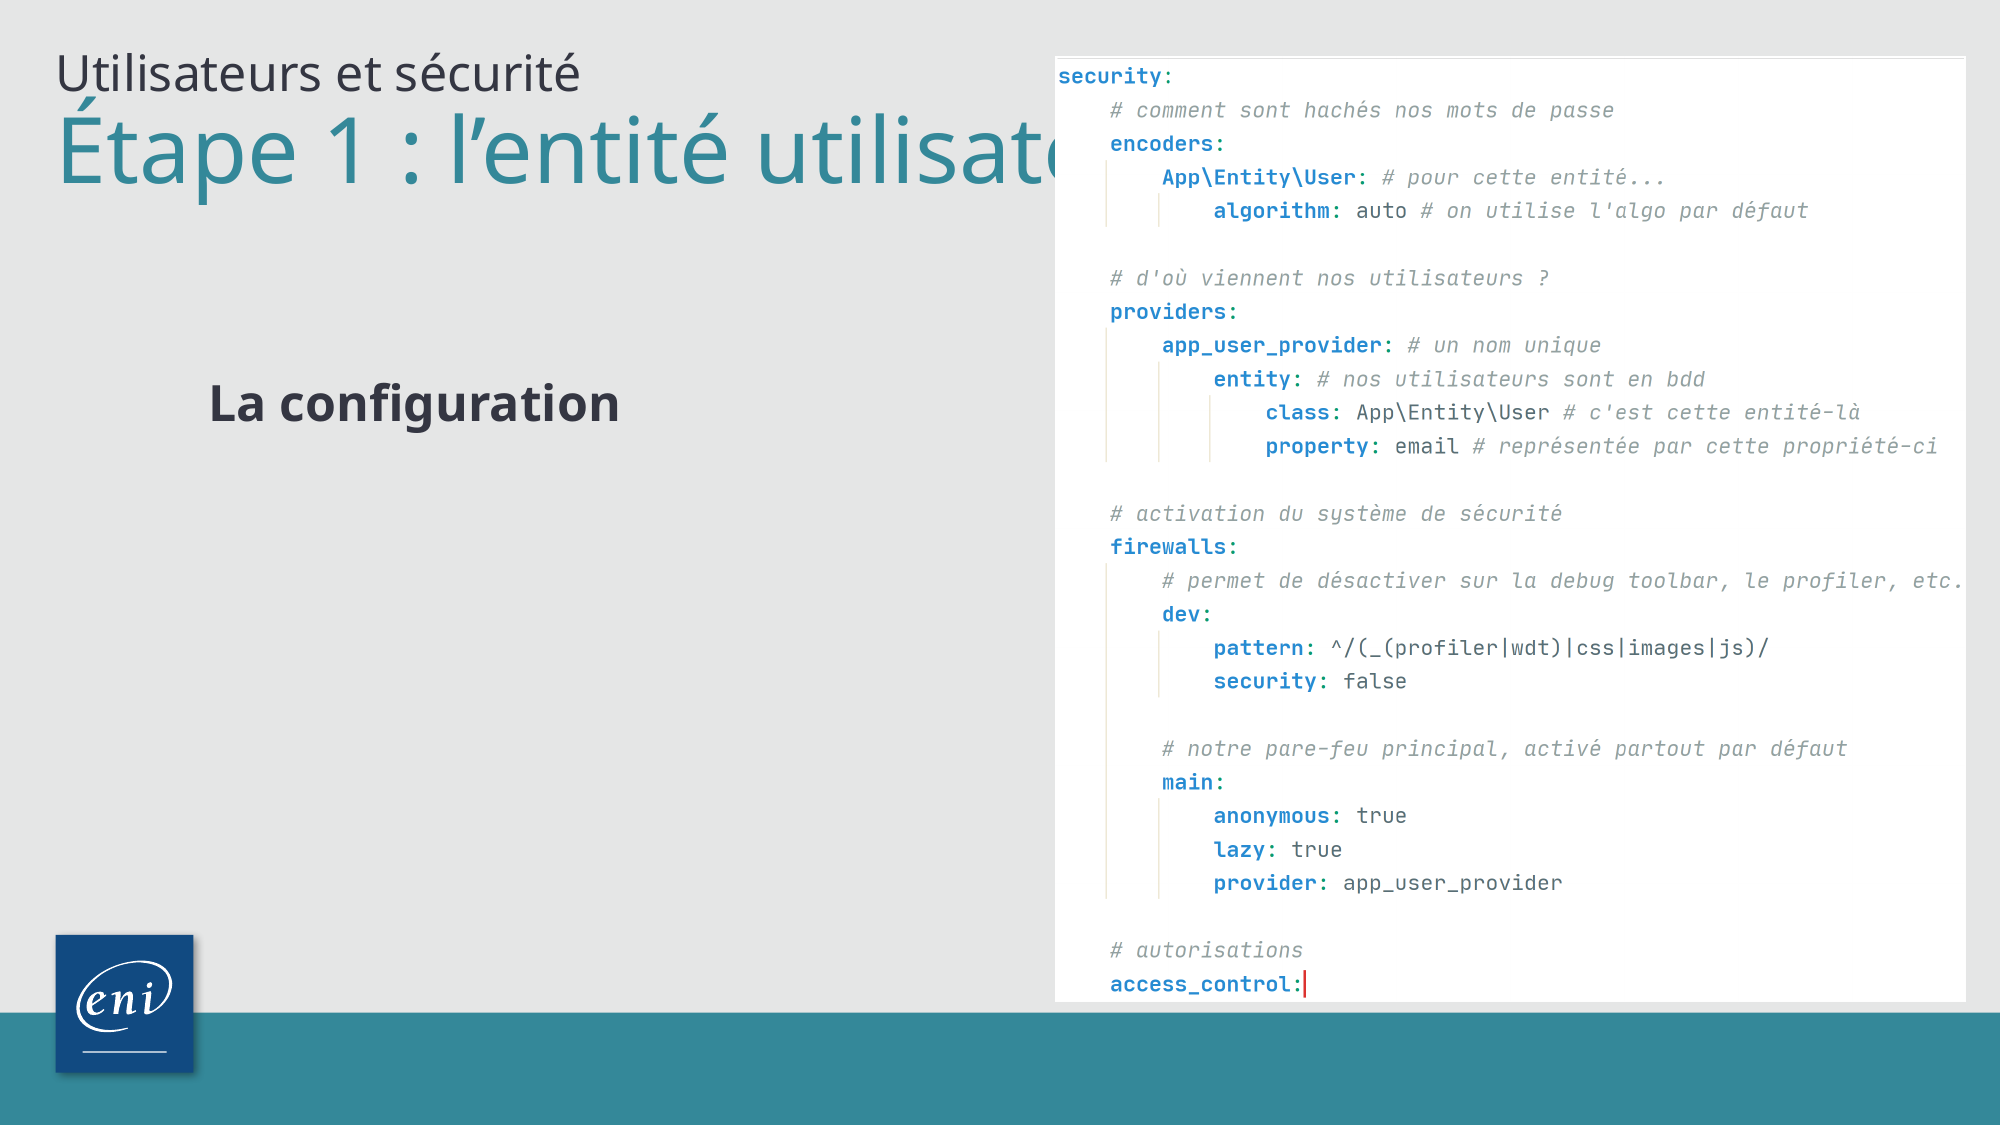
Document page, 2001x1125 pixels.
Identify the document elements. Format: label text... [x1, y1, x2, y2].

title Étape 1 : l’entité utilisateur [55, 104, 1055, 205]
list La configuration [193, 299, 1055, 571]
list Utilisateurs et sécurité [55, 31, 1952, 103]
picture [1055, 56, 1966, 1002]
